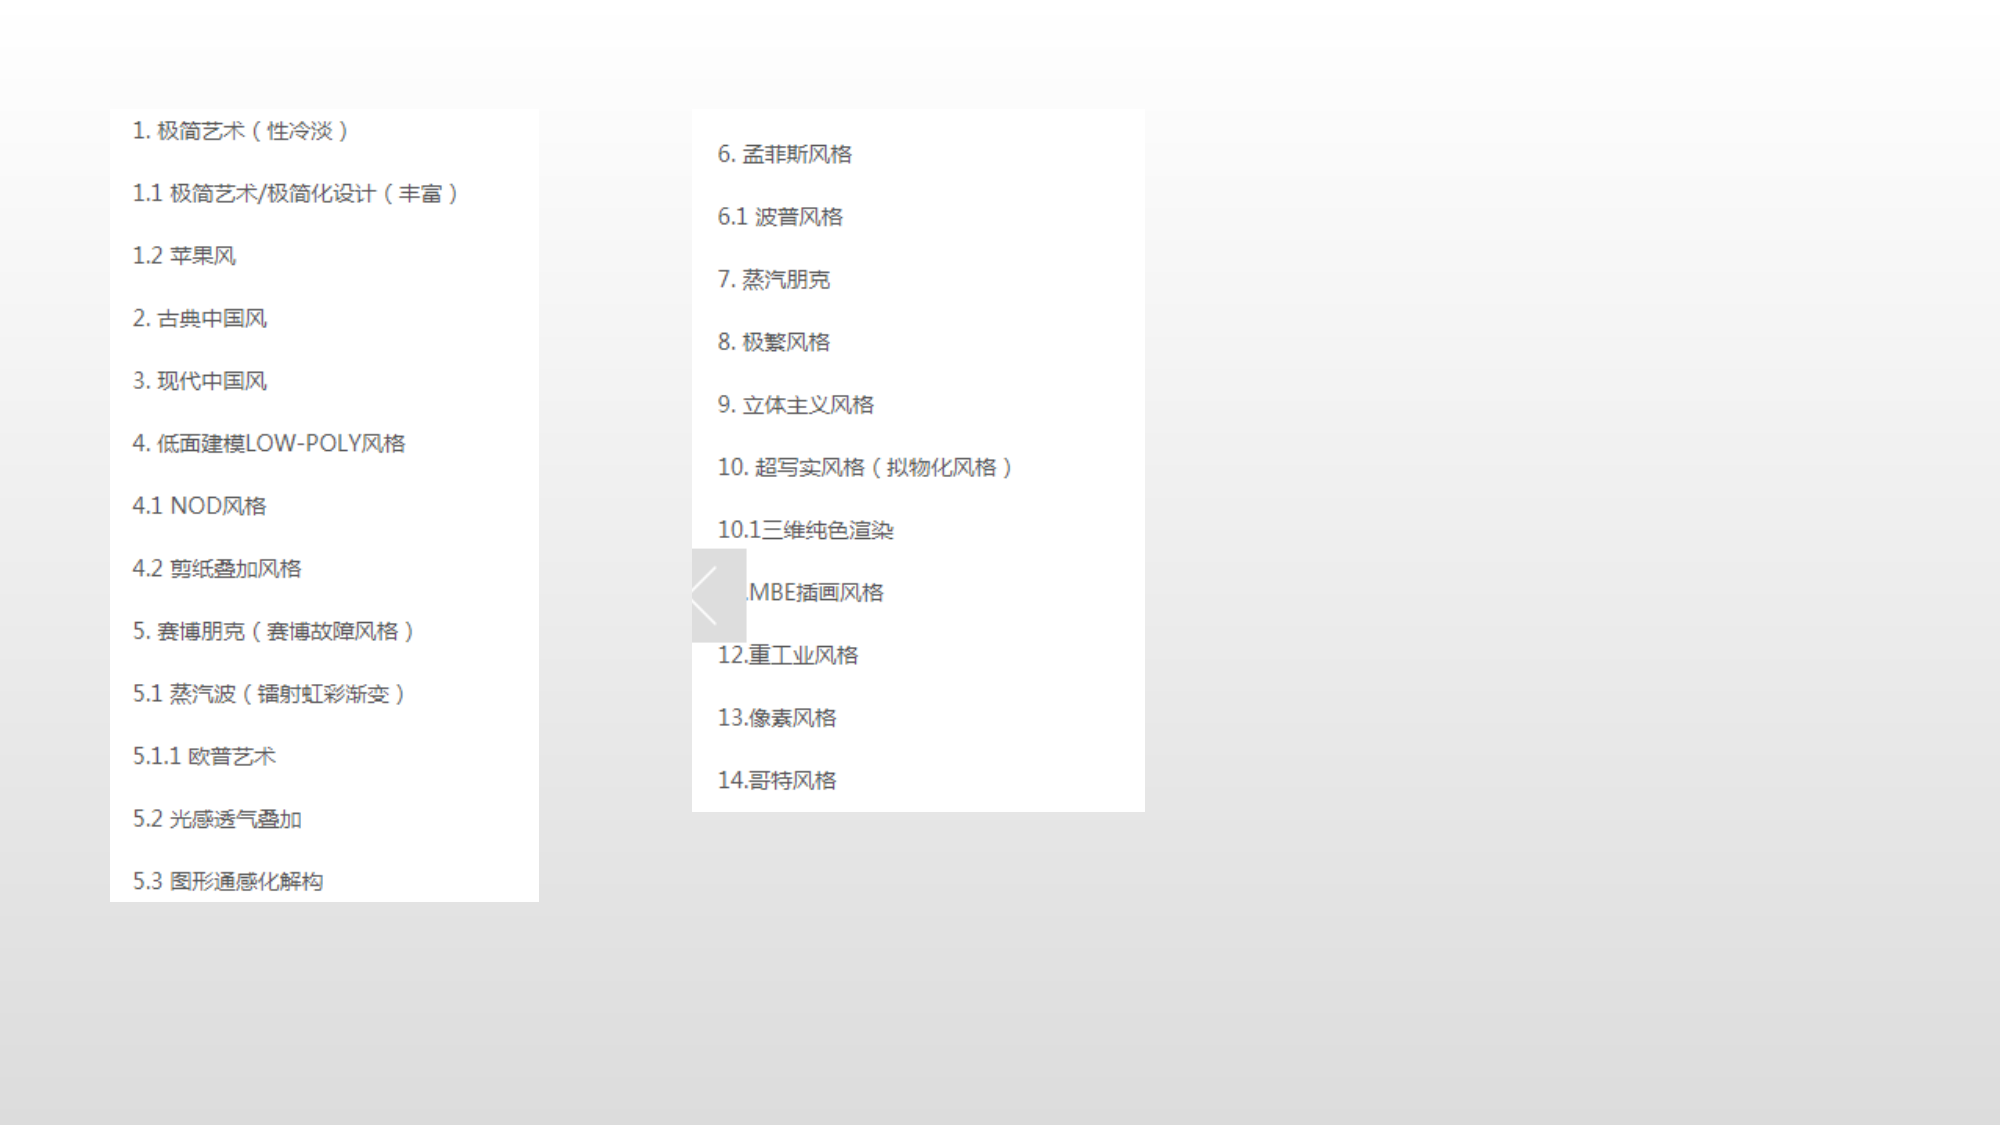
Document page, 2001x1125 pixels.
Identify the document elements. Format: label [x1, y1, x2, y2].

picture [692, 109, 1145, 812]
picture [110, 109, 539, 902]
